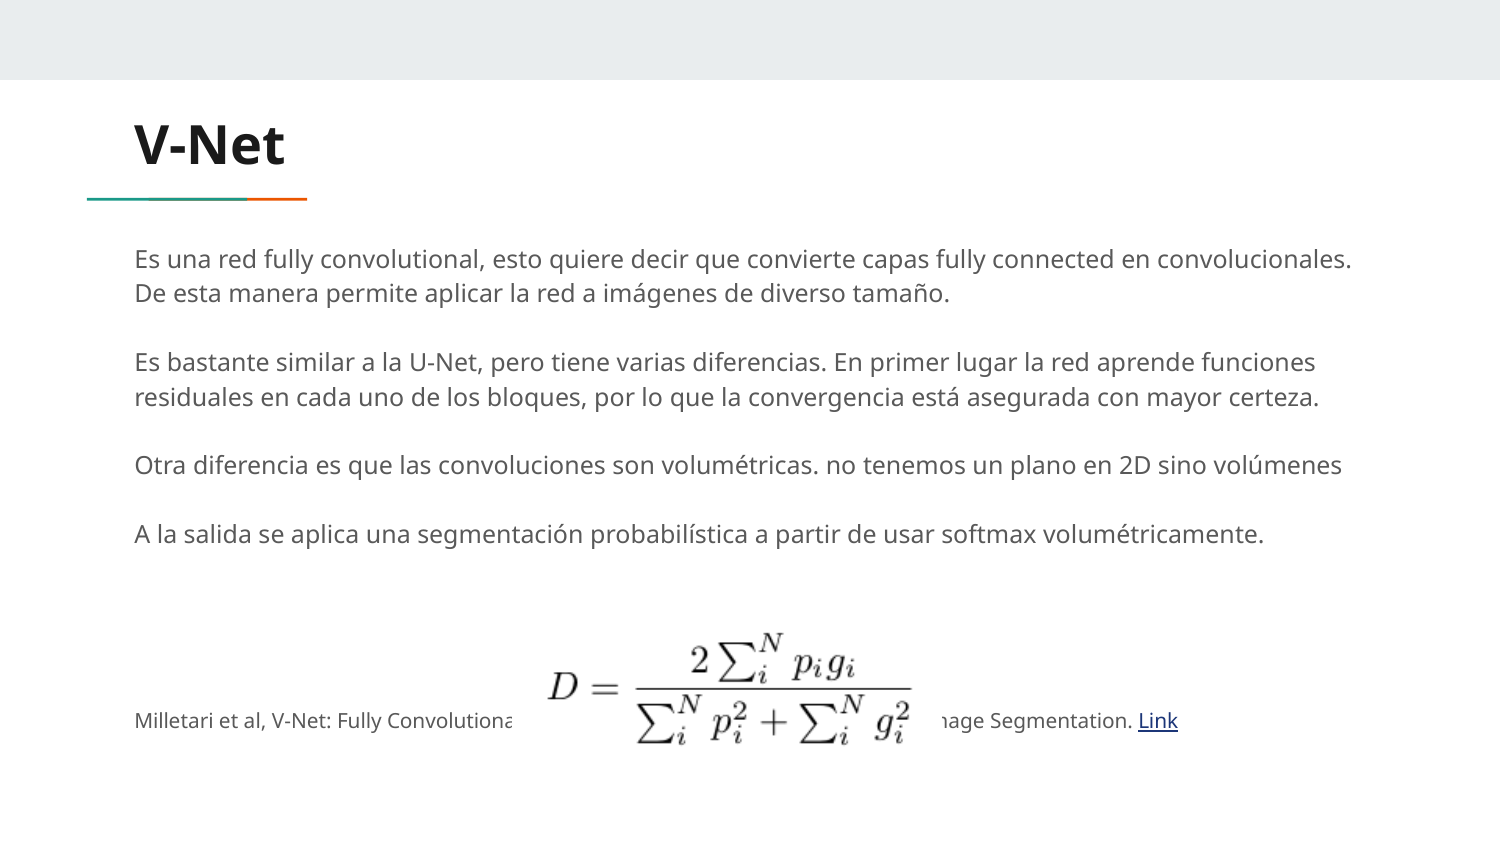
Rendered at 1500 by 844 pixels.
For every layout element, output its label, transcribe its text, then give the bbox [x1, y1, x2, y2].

title V-Net [119, 95, 1381, 183]
picture [511, 616, 943, 775]
list Es una red fully convolutional, esto quiere decir que convierte capas fully connected en convolucionales. De esta manera permite aplicar la red a imágenes de diverso tamaño. Es bastante similar a la U-Net, pero tiene varias diferencias. En primer lugar la red aprende funciones residuales en cada uno de los bloques, por lo que la convergencia está asegurada con mayor certeza. Otra diferencia es que las convoluciones son volumétricas. no tenemos un plano en 2D sino volúmenes A la salida se aplica una segmentación probabilística a partir de usar softmax volumétricamente. Milletari et al, V-Net: Fully Convolutional Neural Networks for Volumetric Medical Image Segmentation. Link [119, 223, 1381, 844]
